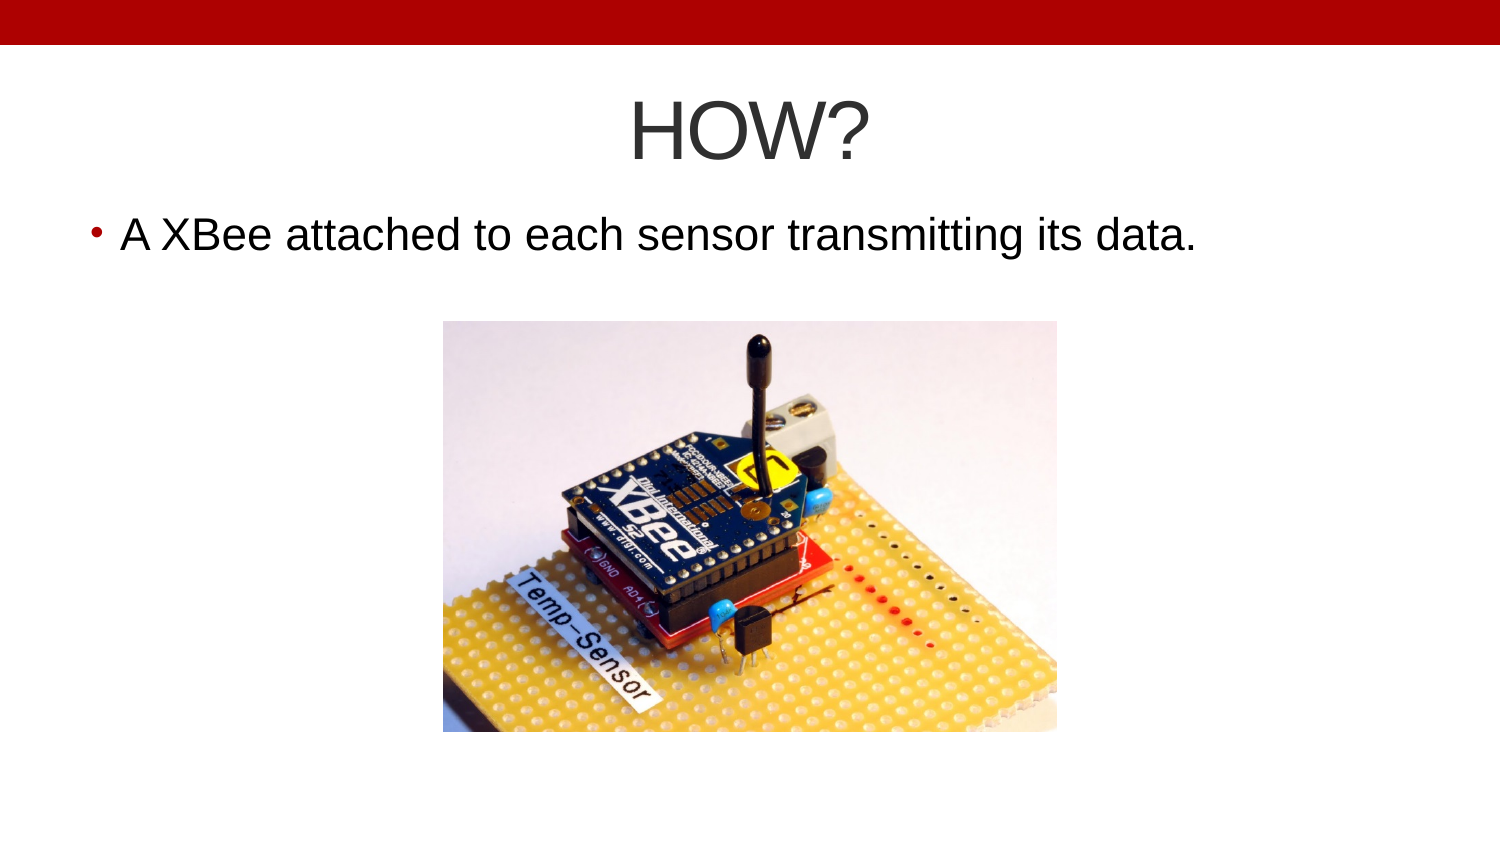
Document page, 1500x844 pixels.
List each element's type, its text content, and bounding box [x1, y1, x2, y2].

title HOW? [75, 65, 1425, 188]
picture [443, 321, 1057, 733]
list A XBee attached to each sensor transmitting its data. [75, 196, 1425, 797]
